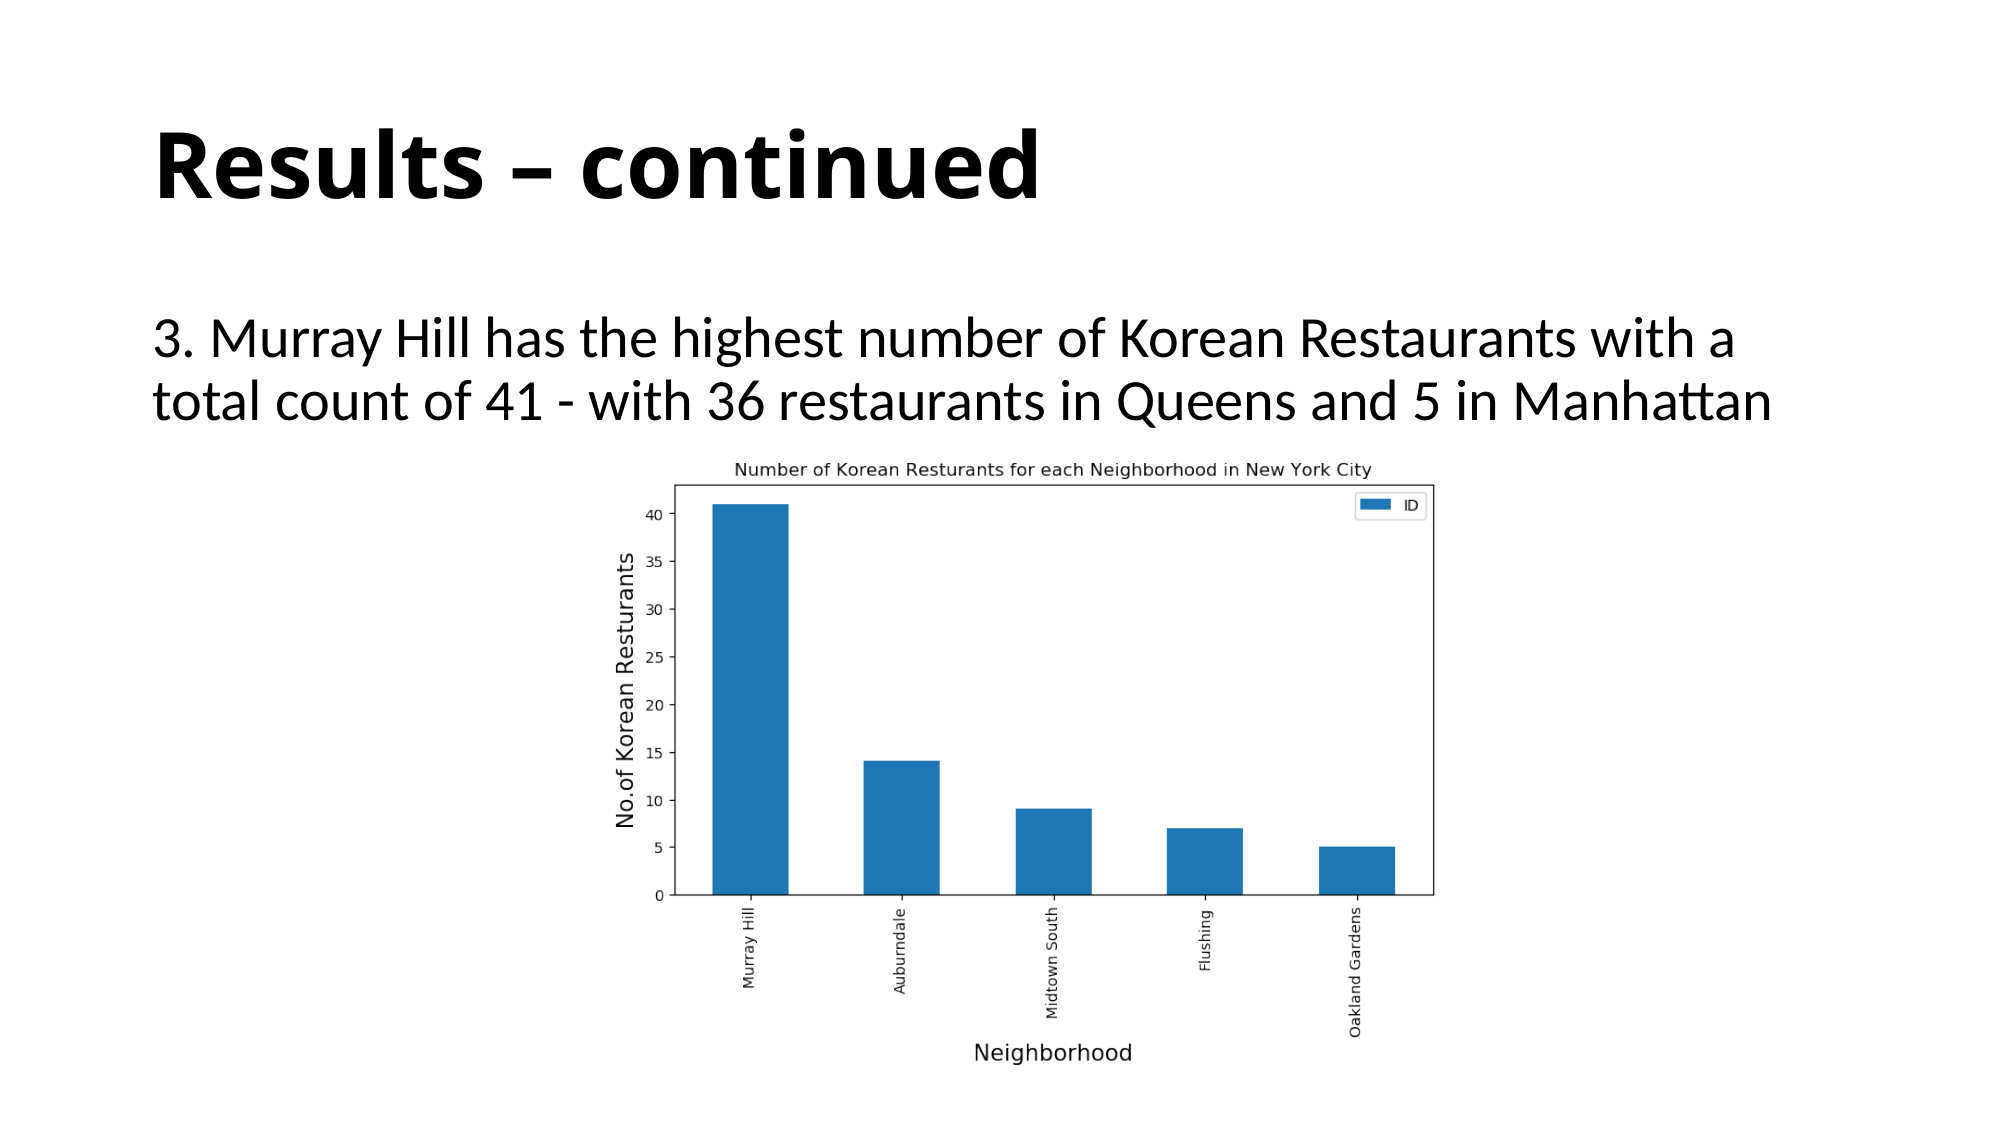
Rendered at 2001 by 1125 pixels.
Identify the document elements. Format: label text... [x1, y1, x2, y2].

title Results – continued [137, 59, 1863, 278]
list 3. Murray Hill has the highest number of Korean Restaurants with a total count of 41 - with 36 restaurants in Queens and 5 in Manhattan [137, 299, 1863, 1014]
picture [606, 452, 1443, 1075]
